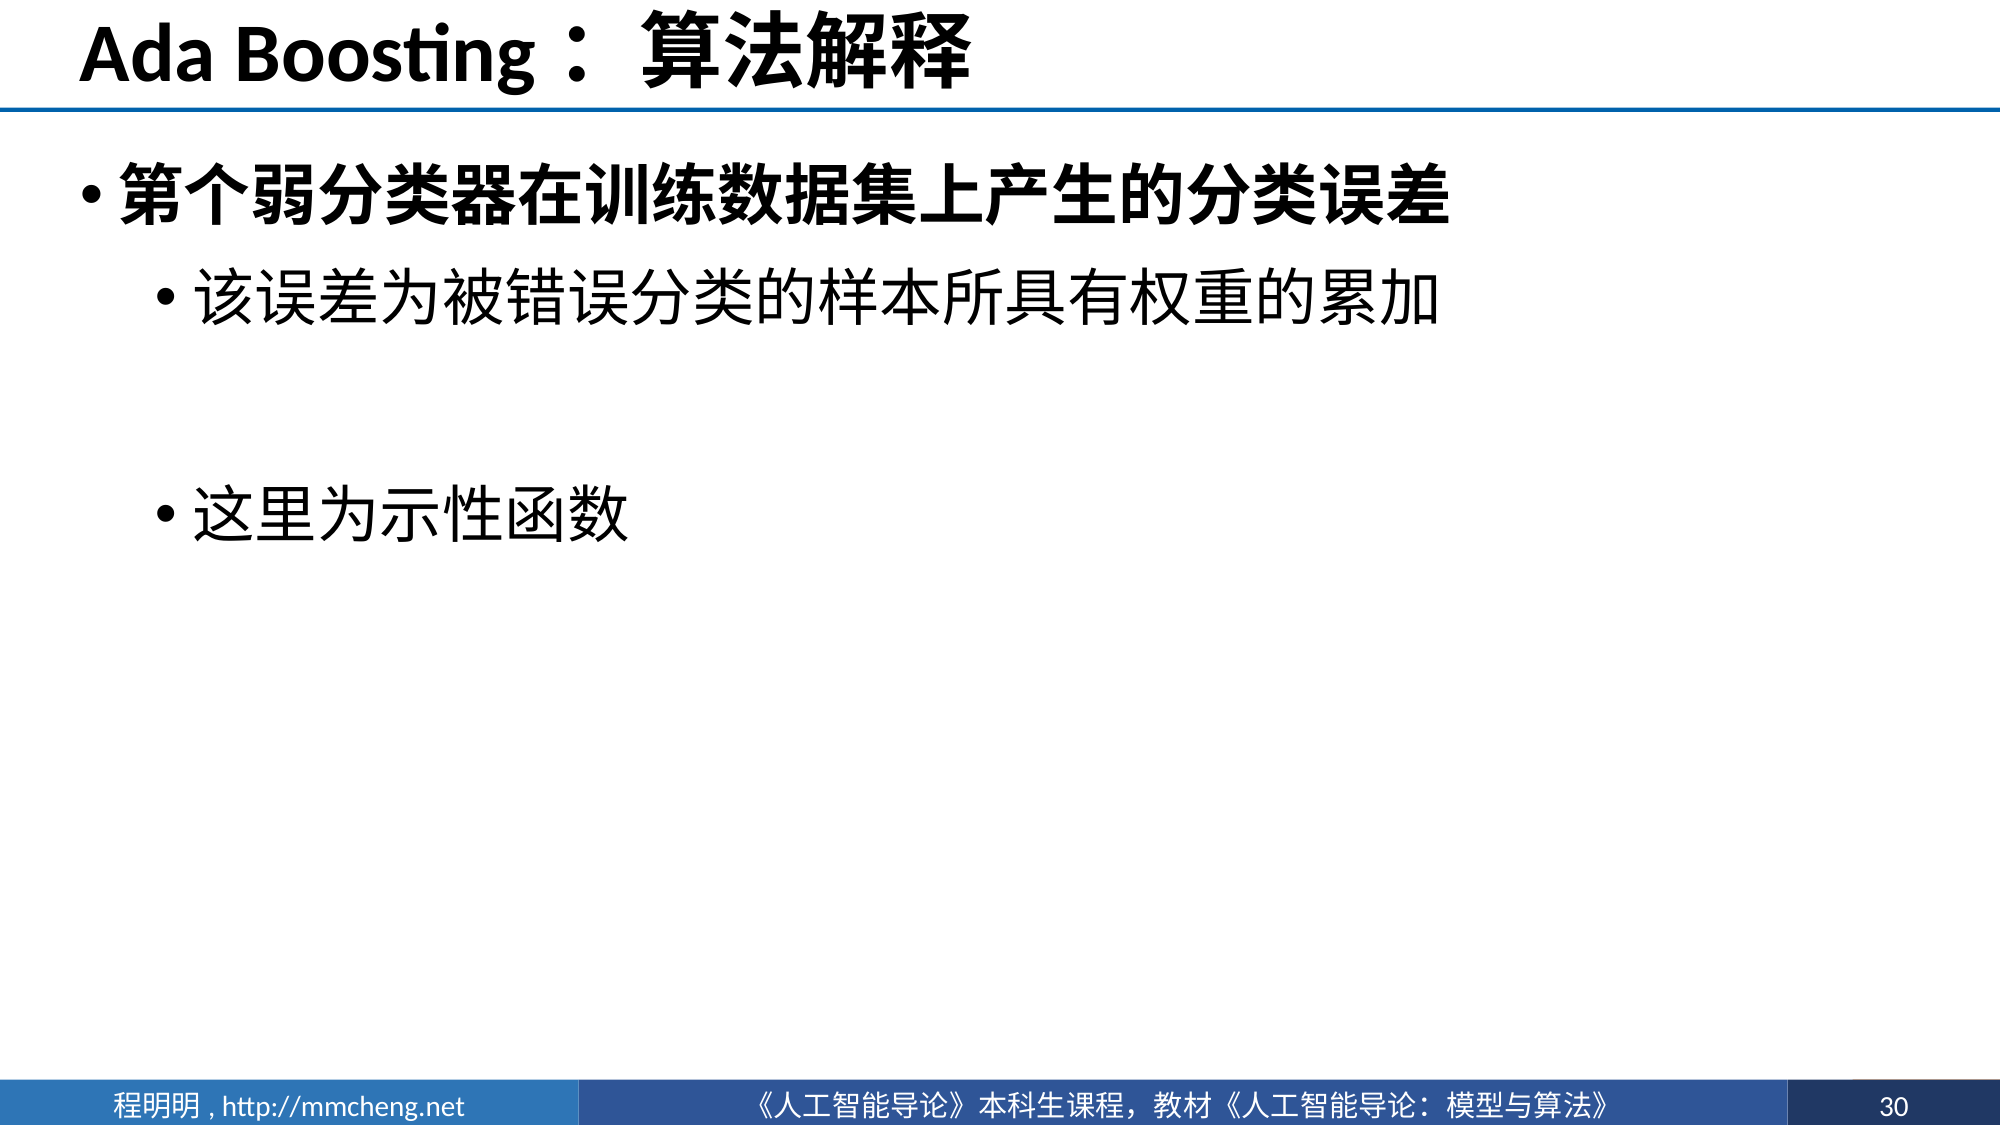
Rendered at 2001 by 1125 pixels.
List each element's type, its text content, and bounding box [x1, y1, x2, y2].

title Ada Boosting：算法解释 [64, 0, 2000, 110]
